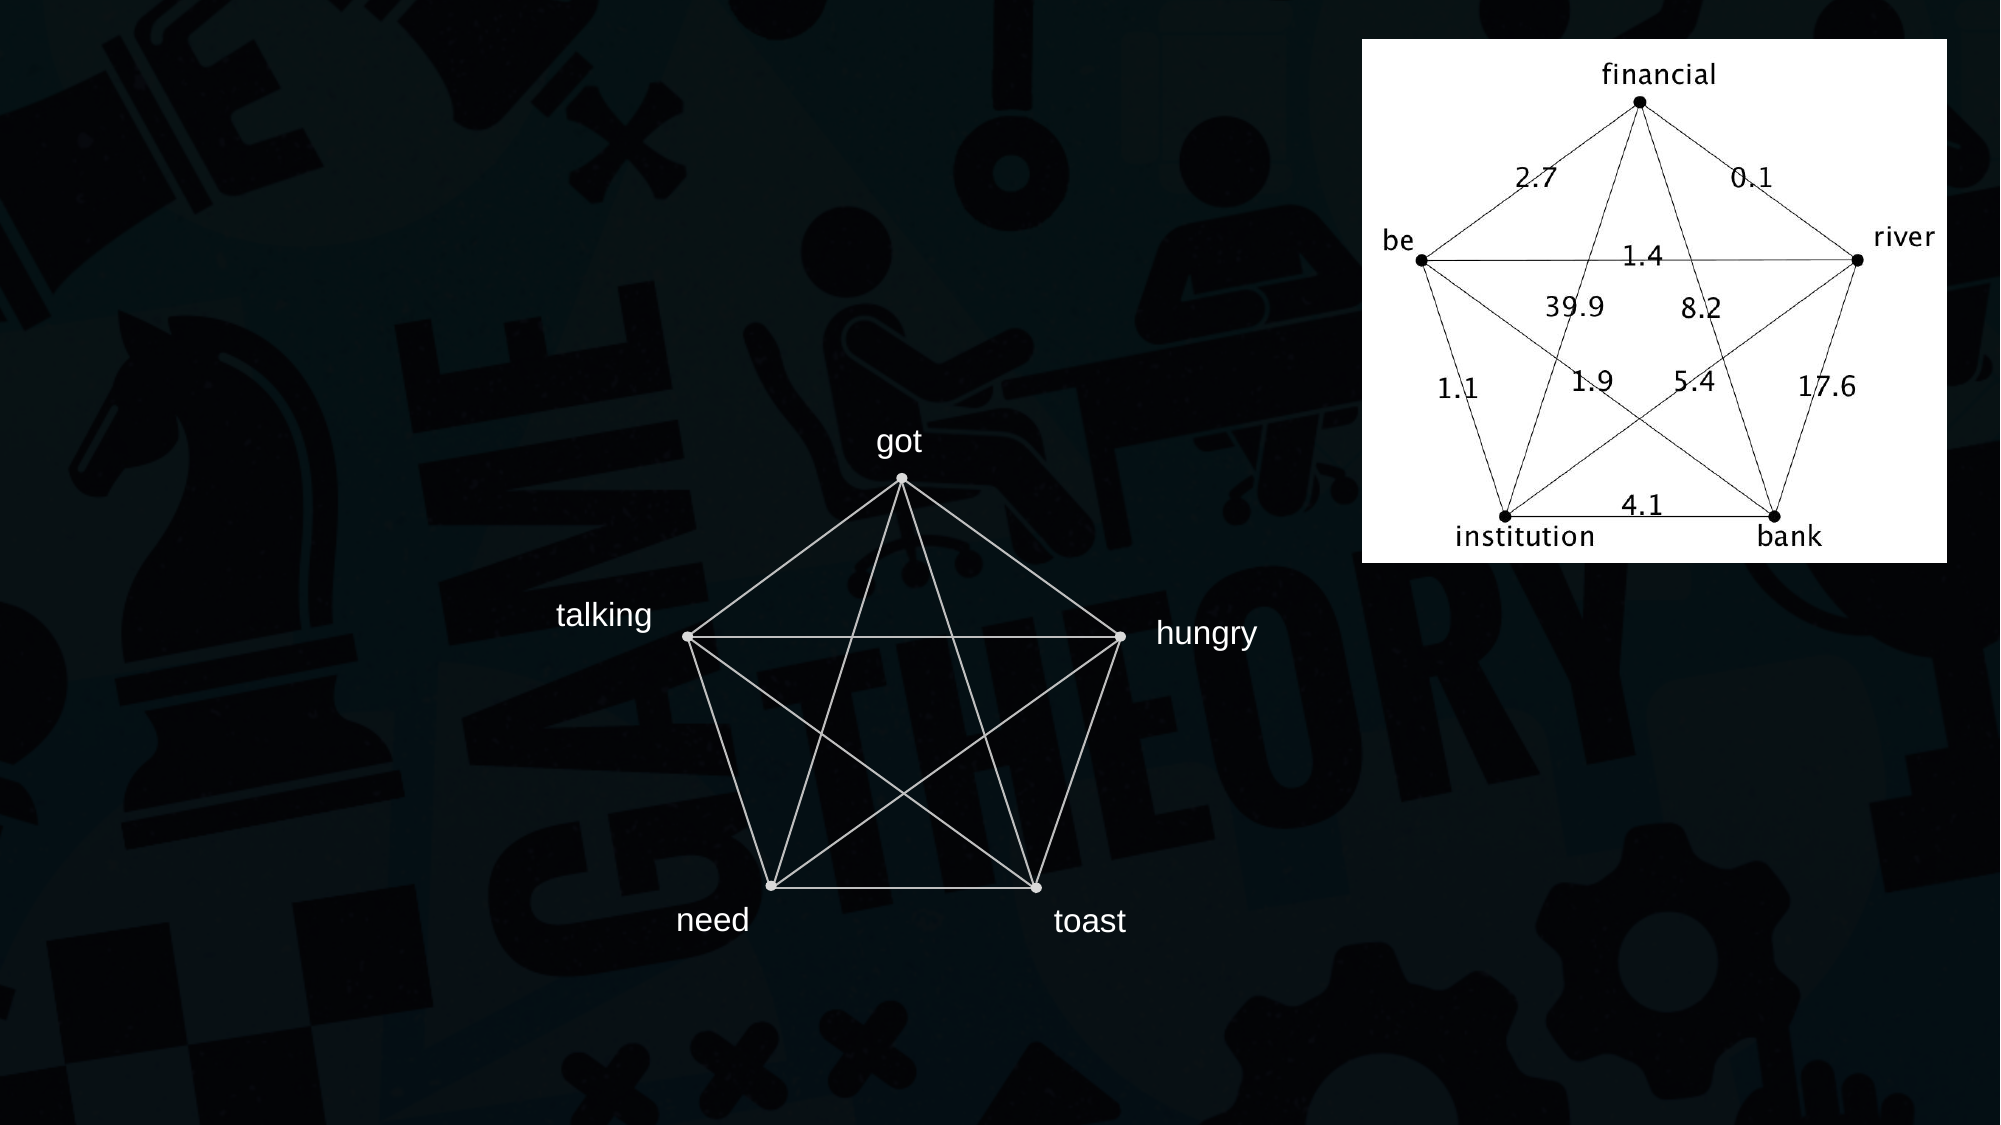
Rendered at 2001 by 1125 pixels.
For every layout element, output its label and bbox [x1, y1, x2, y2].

text_box [681, 472, 1126, 894]
picture [0, 0, 2000, 1125]
